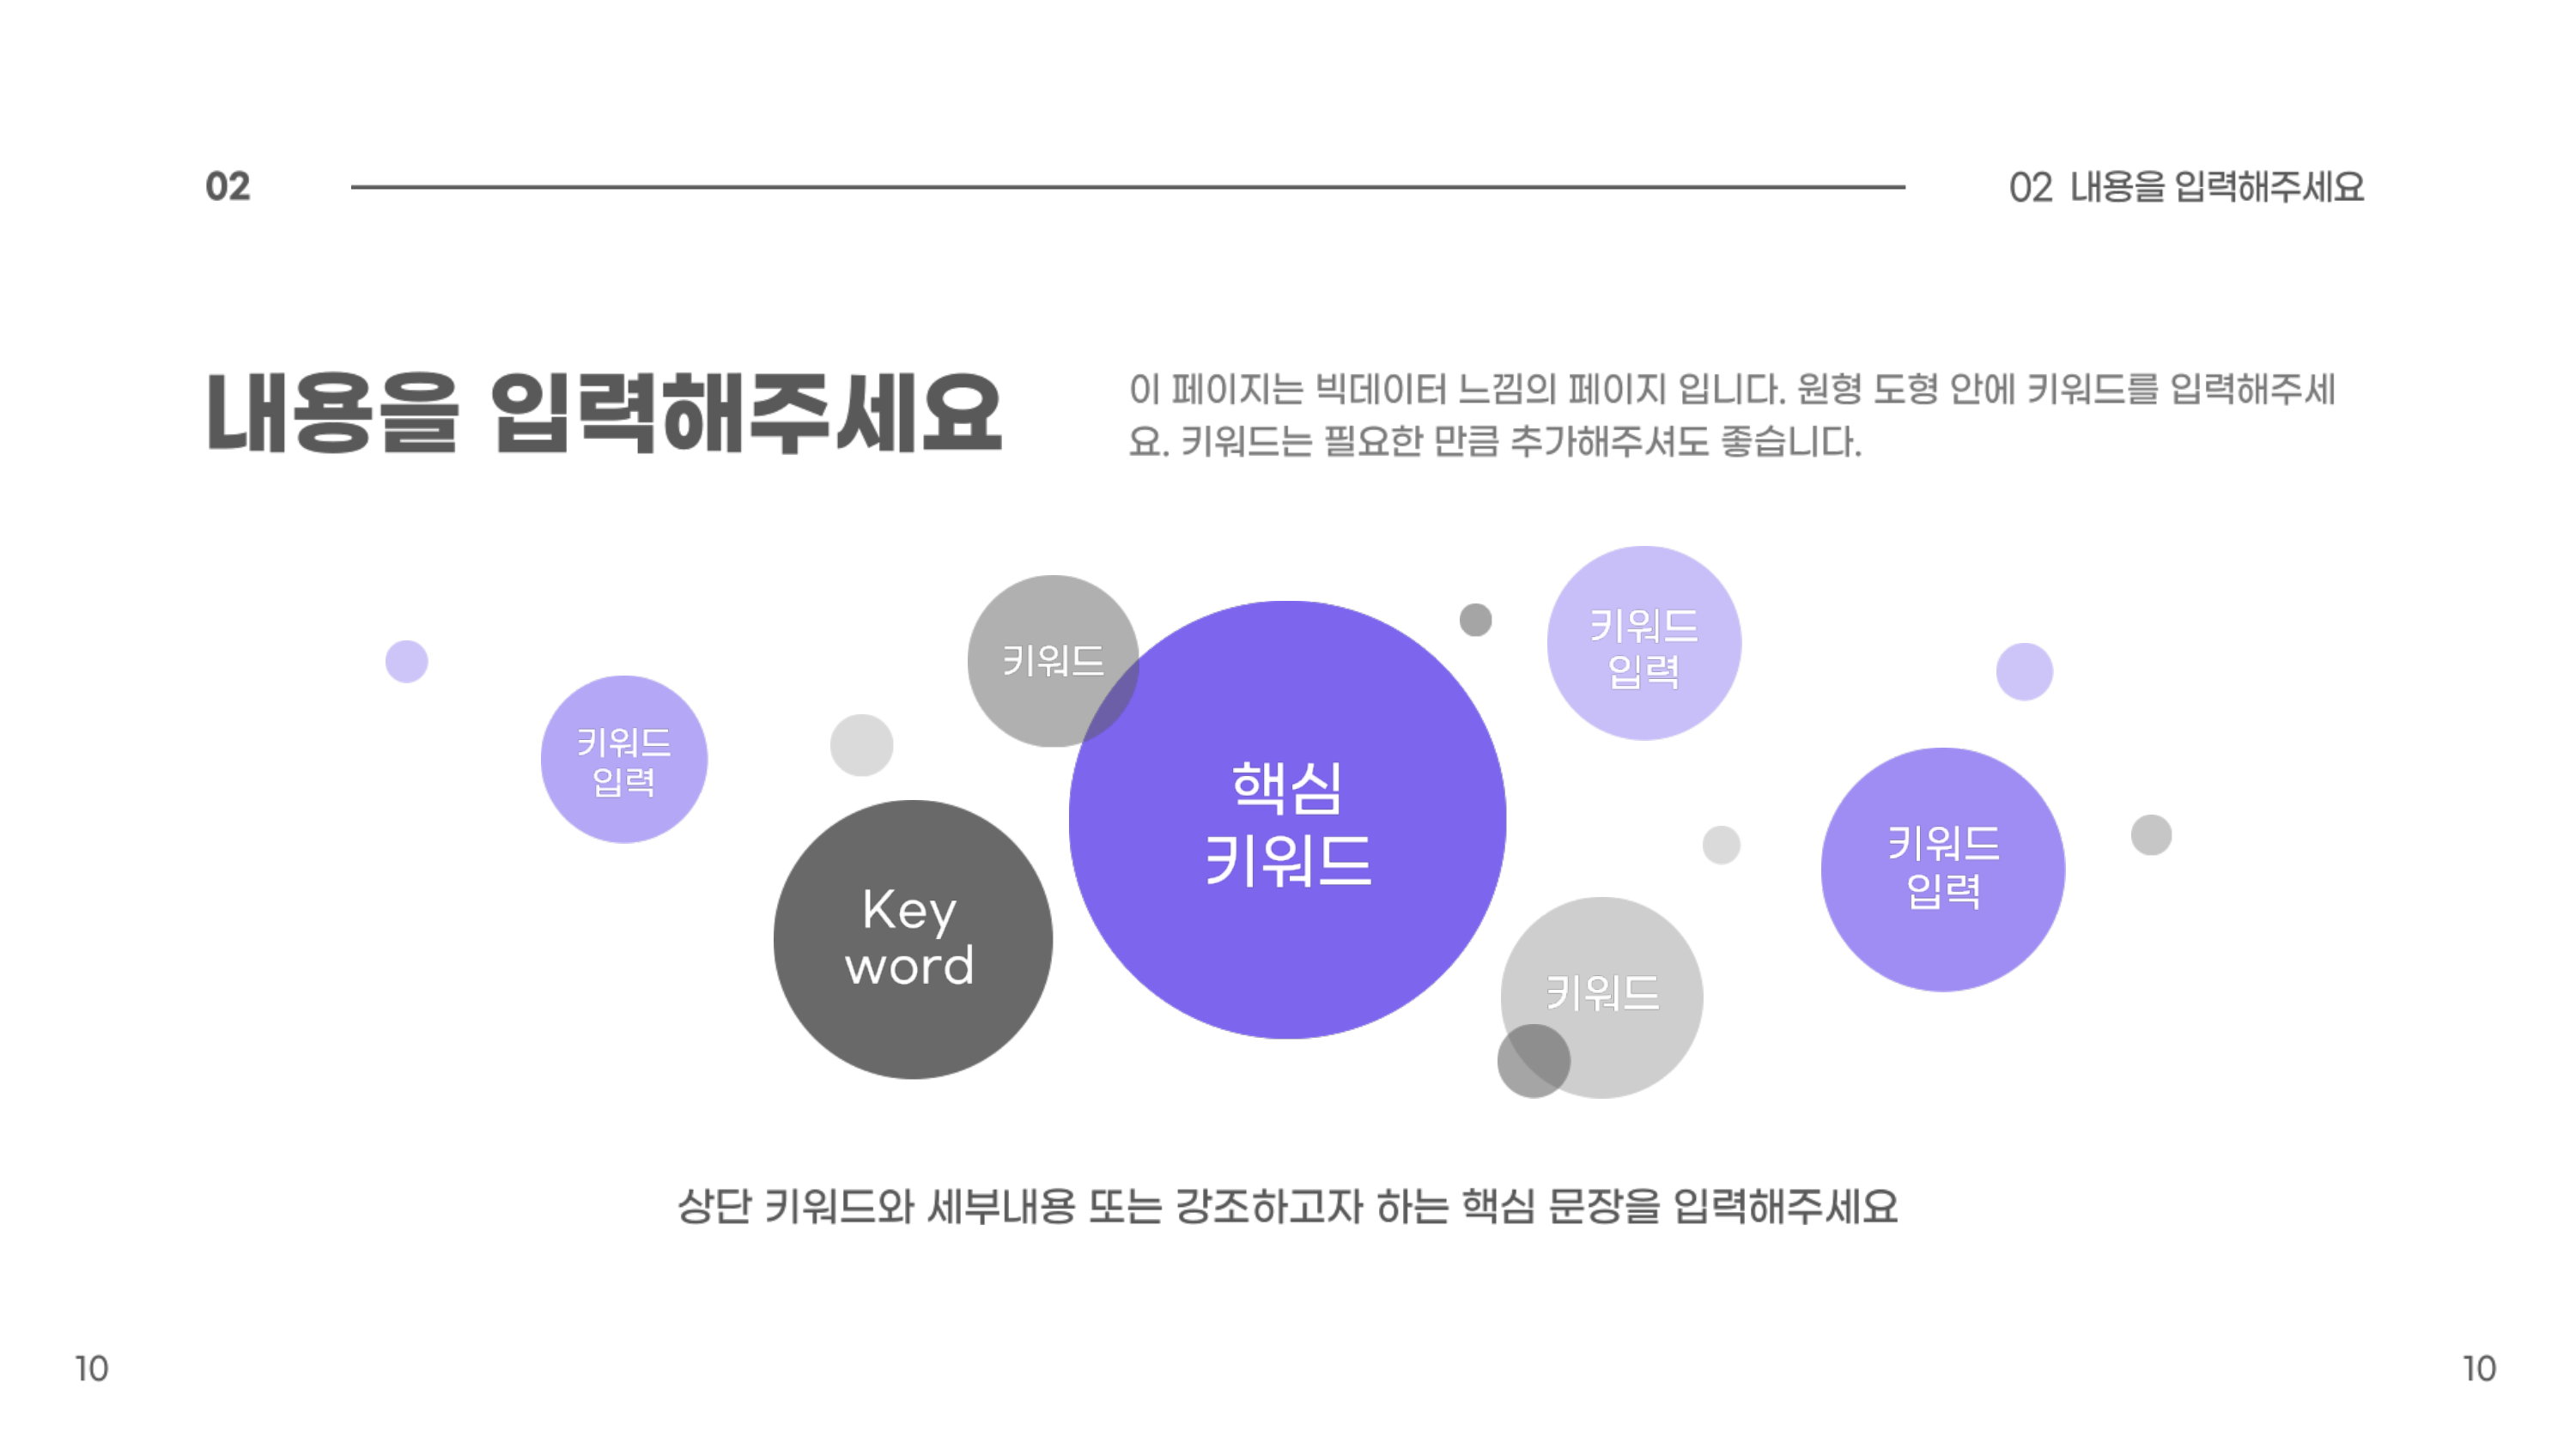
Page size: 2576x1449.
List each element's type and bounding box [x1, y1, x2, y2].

picture [1130, 750, 1401, 930]
text_box [773, 800, 1054, 1082]
picture [66, 1349, 124, 1403]
text_box [1821, 747, 2067, 992]
picture [1838, 817, 2019, 937]
picture [1514, 966, 1679, 1040]
picture [191, 355, 1048, 518]
text_box [385, 640, 428, 683]
text_box [1068, 601, 1509, 1040]
picture [199, 164, 265, 224]
text_box [1547, 546, 1742, 742]
text_box [540, 676, 708, 844]
text_box [967, 575, 1141, 749]
text_box [1501, 896, 1704, 1099]
text_box [350, 180, 1907, 197]
text_box [2131, 815, 2173, 857]
text_box [1702, 826, 1741, 865]
text_box [1460, 603, 1493, 638]
picture [975, 637, 1123, 703]
picture [1123, 367, 2353, 482]
text_box [1996, 643, 2055, 701]
picture [551, 721, 688, 822]
picture [1539, 602, 1717, 717]
picture [788, 879, 997, 1018]
text_box [829, 713, 895, 779]
text_box [1497, 1024, 1571, 1099]
picture [1945, 164, 2382, 227]
picture [2454, 1349, 2512, 1403]
picture [544, 1180, 1917, 1252]
